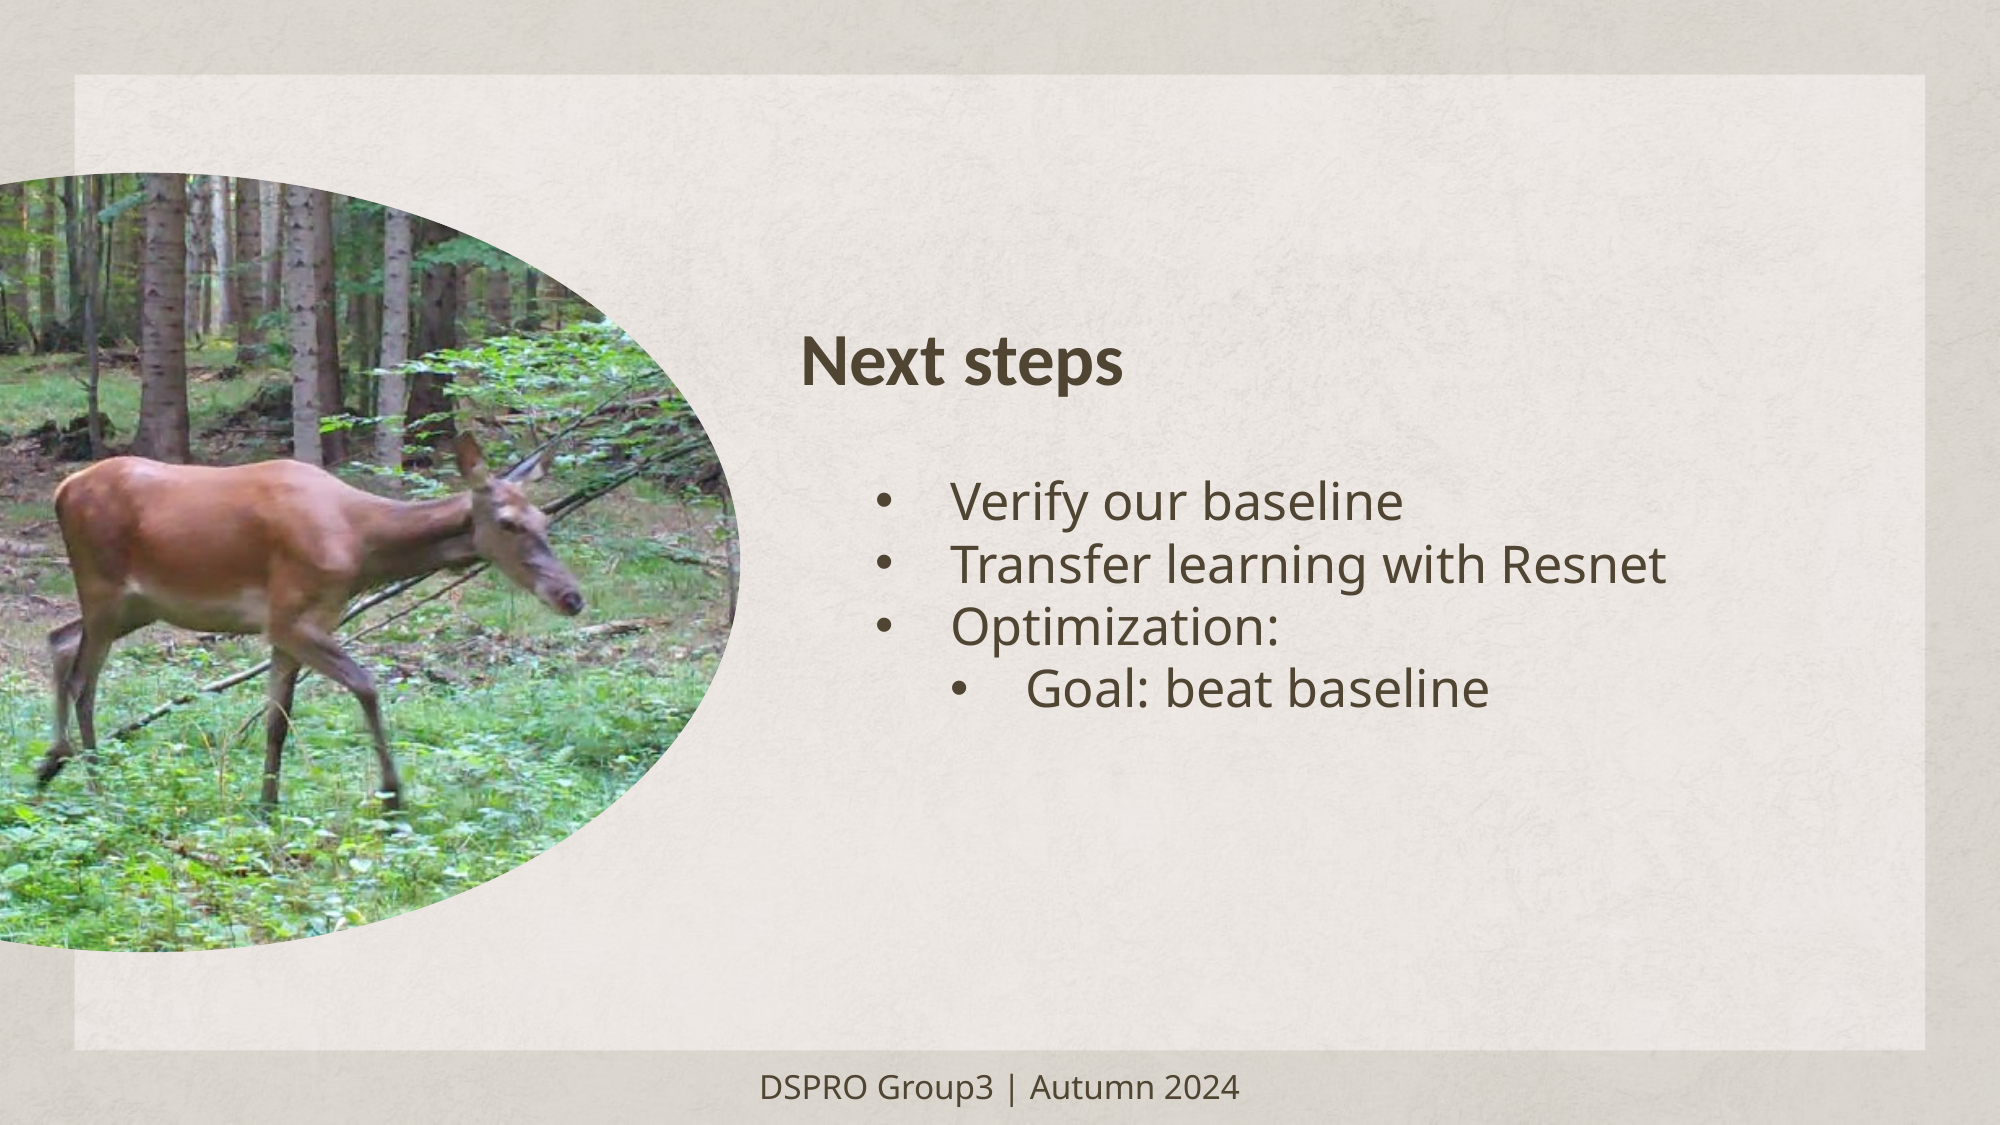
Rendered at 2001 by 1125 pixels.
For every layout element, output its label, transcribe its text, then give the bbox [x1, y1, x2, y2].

text_box DSPRO Group3 | Autumn 2024 [662, 1058, 1338, 1119]
text_box Verify our baseline Transfer learning with Resnet Optimization: Goal: beat baseline [785, 461, 1889, 747]
title Next steps [785, 295, 1503, 421]
picture [0, 172, 741, 953]
